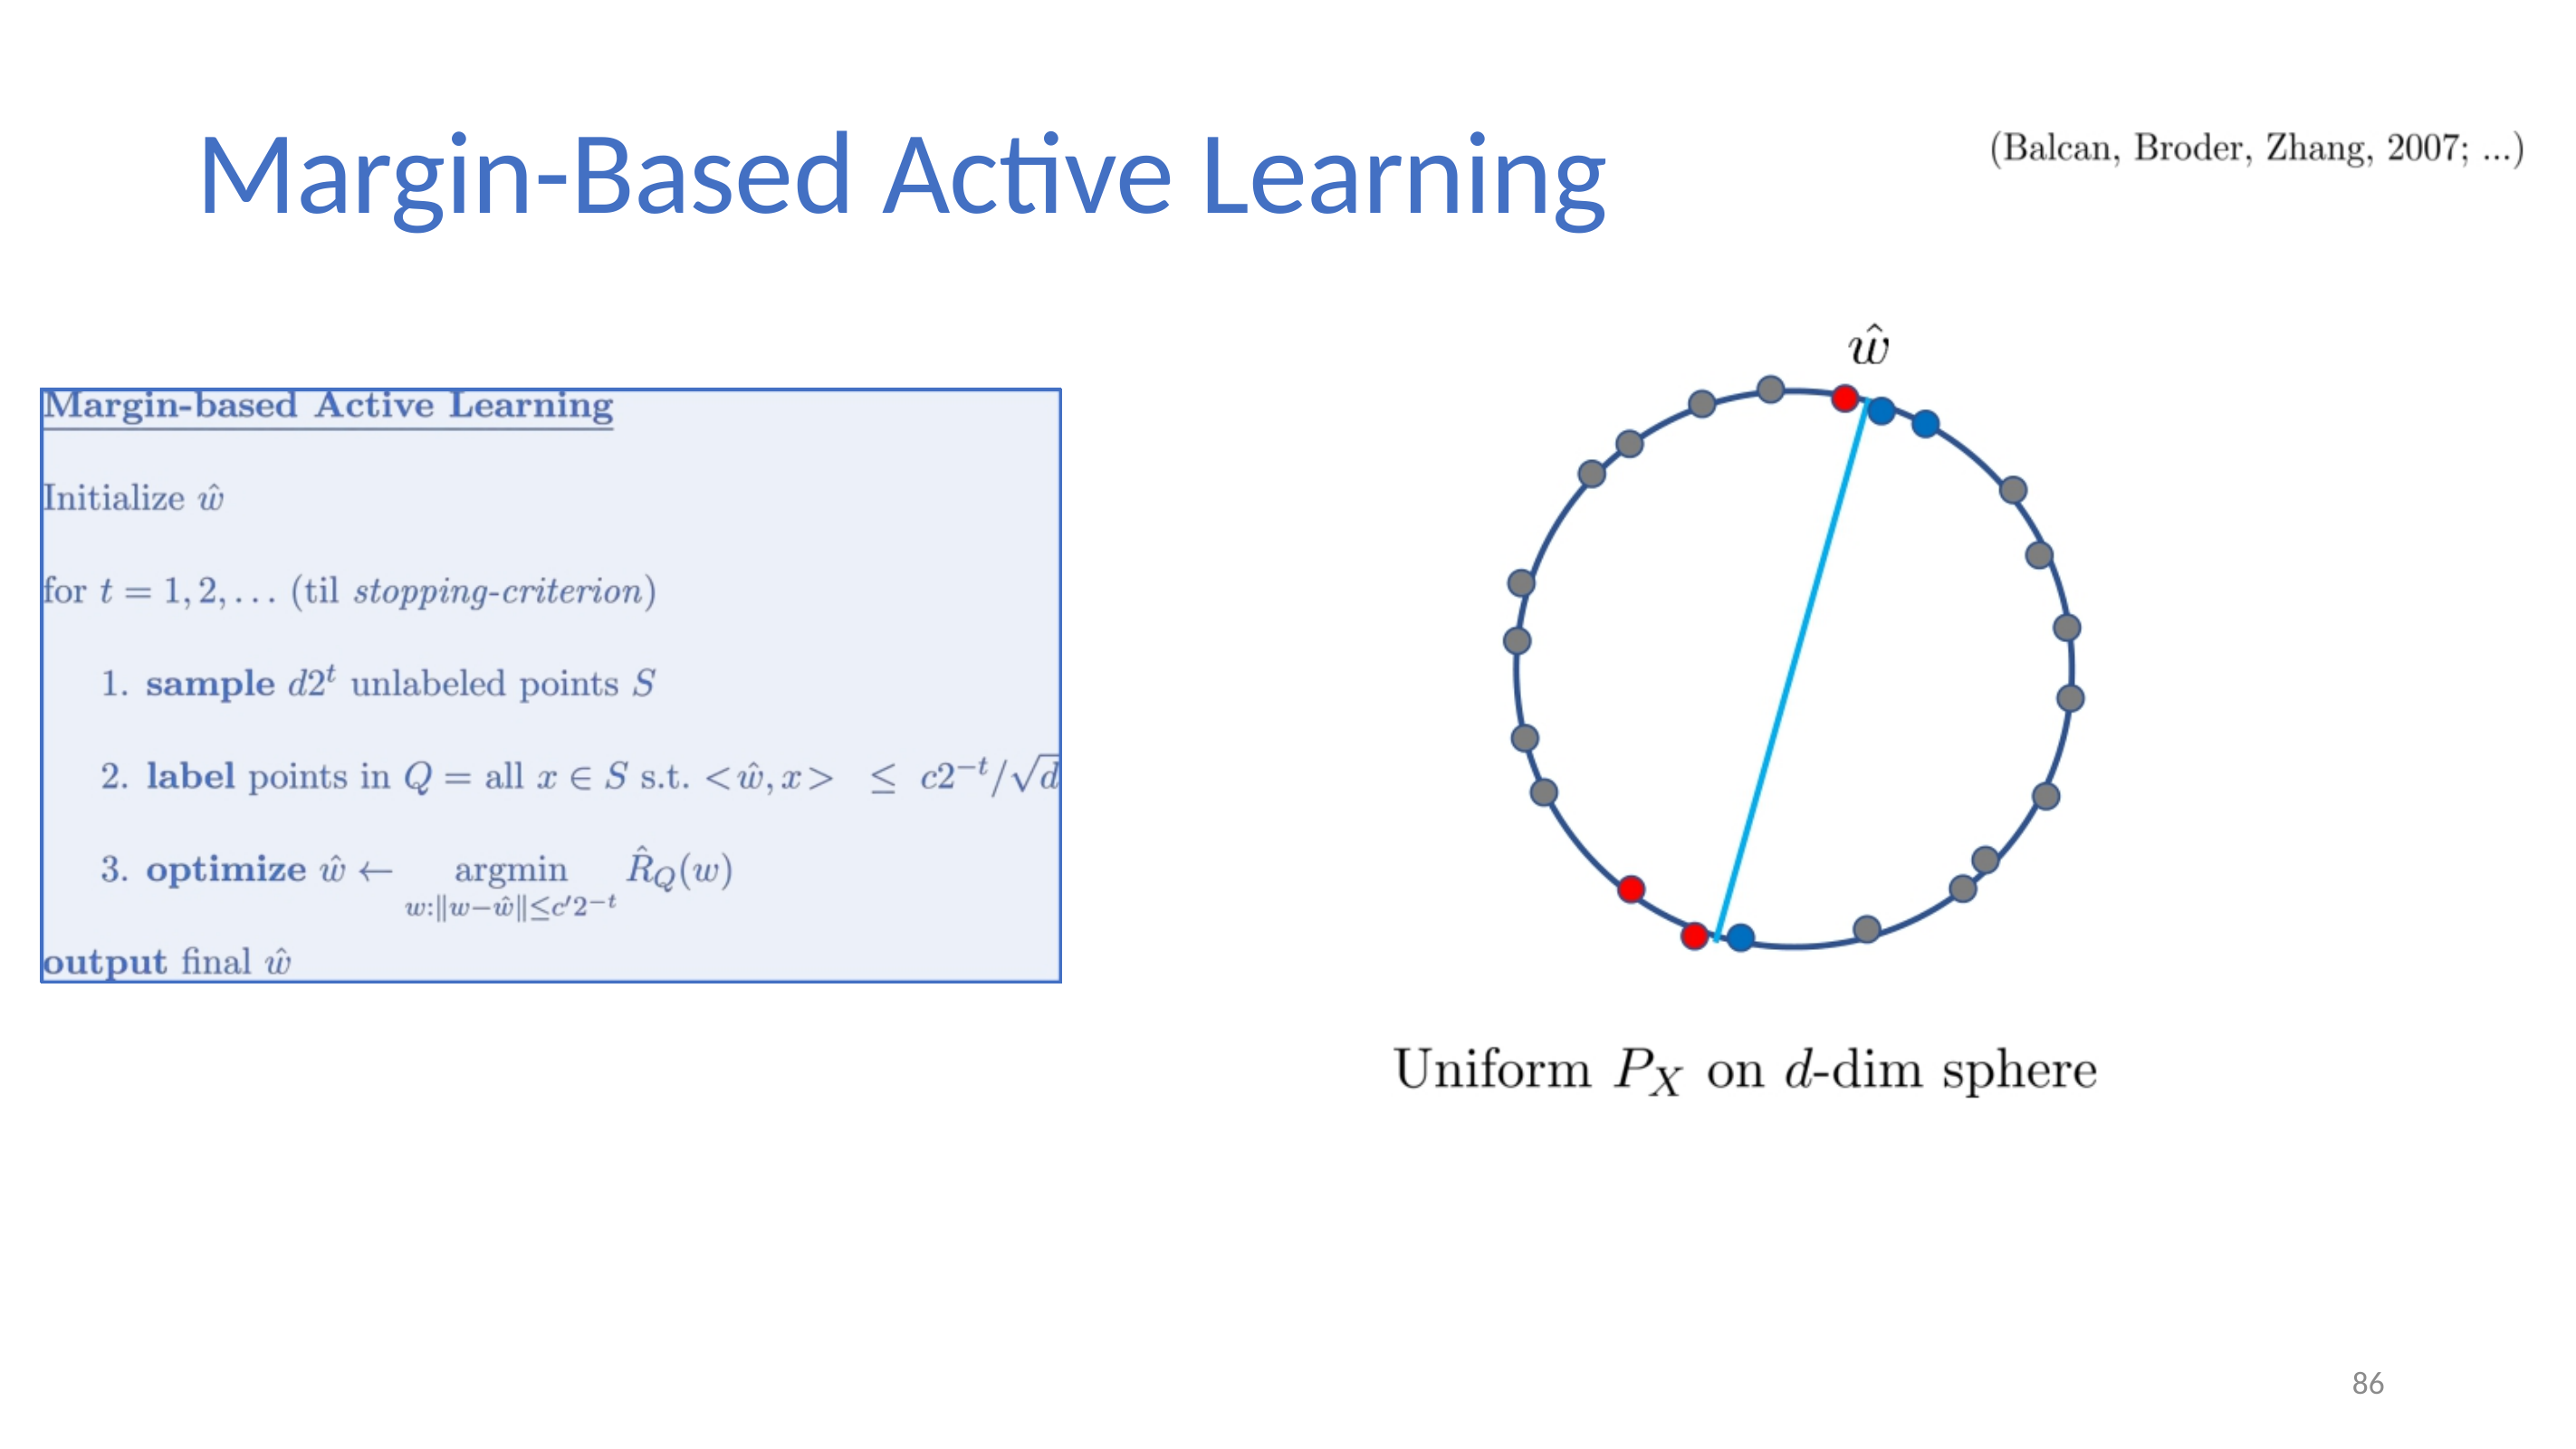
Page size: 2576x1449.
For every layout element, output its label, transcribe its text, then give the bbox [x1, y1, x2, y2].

picture [1390, 1044, 2100, 1101]
text_box Margin-Based Active Learning [196, 95, 1634, 237]
picture [1847, 320, 1891, 366]
picture [1499, 371, 2088, 956]
picture [40, 388, 1061, 983]
picture [1989, 130, 2526, 173]
slide_number 86 [1818, 1342, 2399, 1421]
